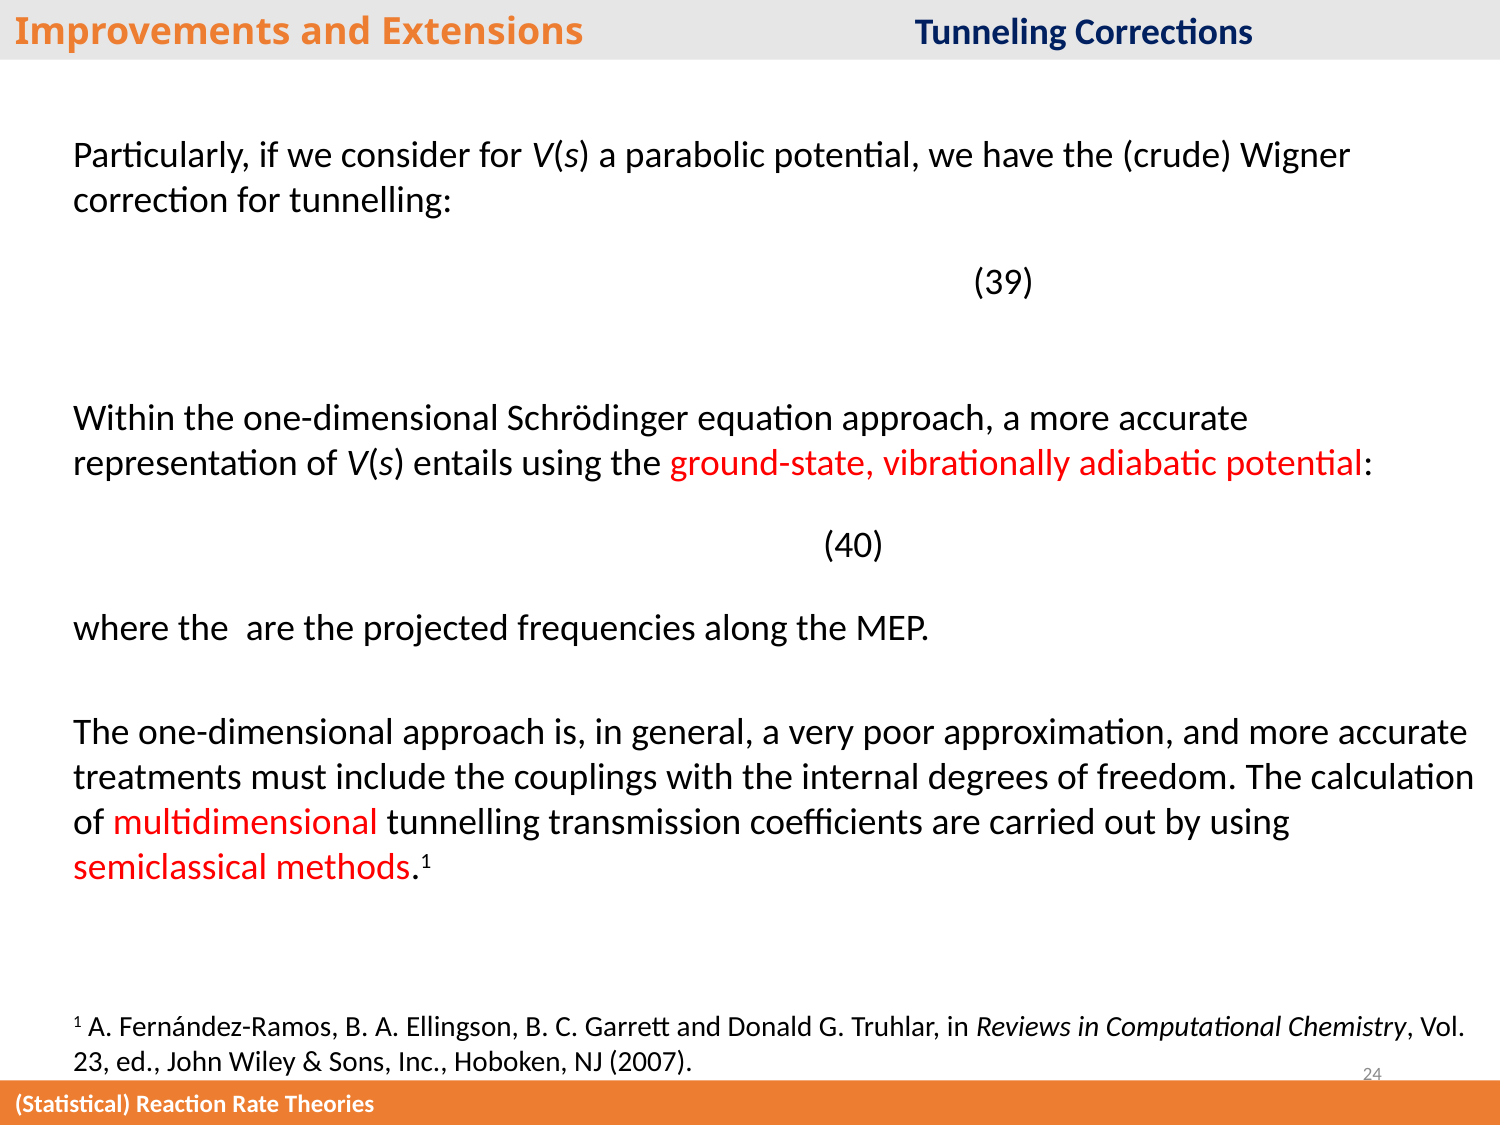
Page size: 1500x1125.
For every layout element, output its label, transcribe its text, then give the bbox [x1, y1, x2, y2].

text_box (Statistical) Reaction Rate Theories [0, 1080, 1500, 1125]
text_box Improvements and Extensions Tunneling Corrections [0, 0, 1500, 60]
text_box The one-dimensional approach is, in general, a very poor approximation, and more accurate treatments must include the couplings with the internal degrees of freedom. The calculation of multidimensional tunnelling transmission coefficients are carried out by using semiclassical methods.1 1 A. Fernández-Ramos, B. A. Ellingson, B. C. Garrett and Donald G. Truhlar, in Reviews in Computational Chemistry, Vol. 23, ed., John Wiley & Sons, Inc., Hoboken, NJ (2007). [58, 699, 1500, 1080]
